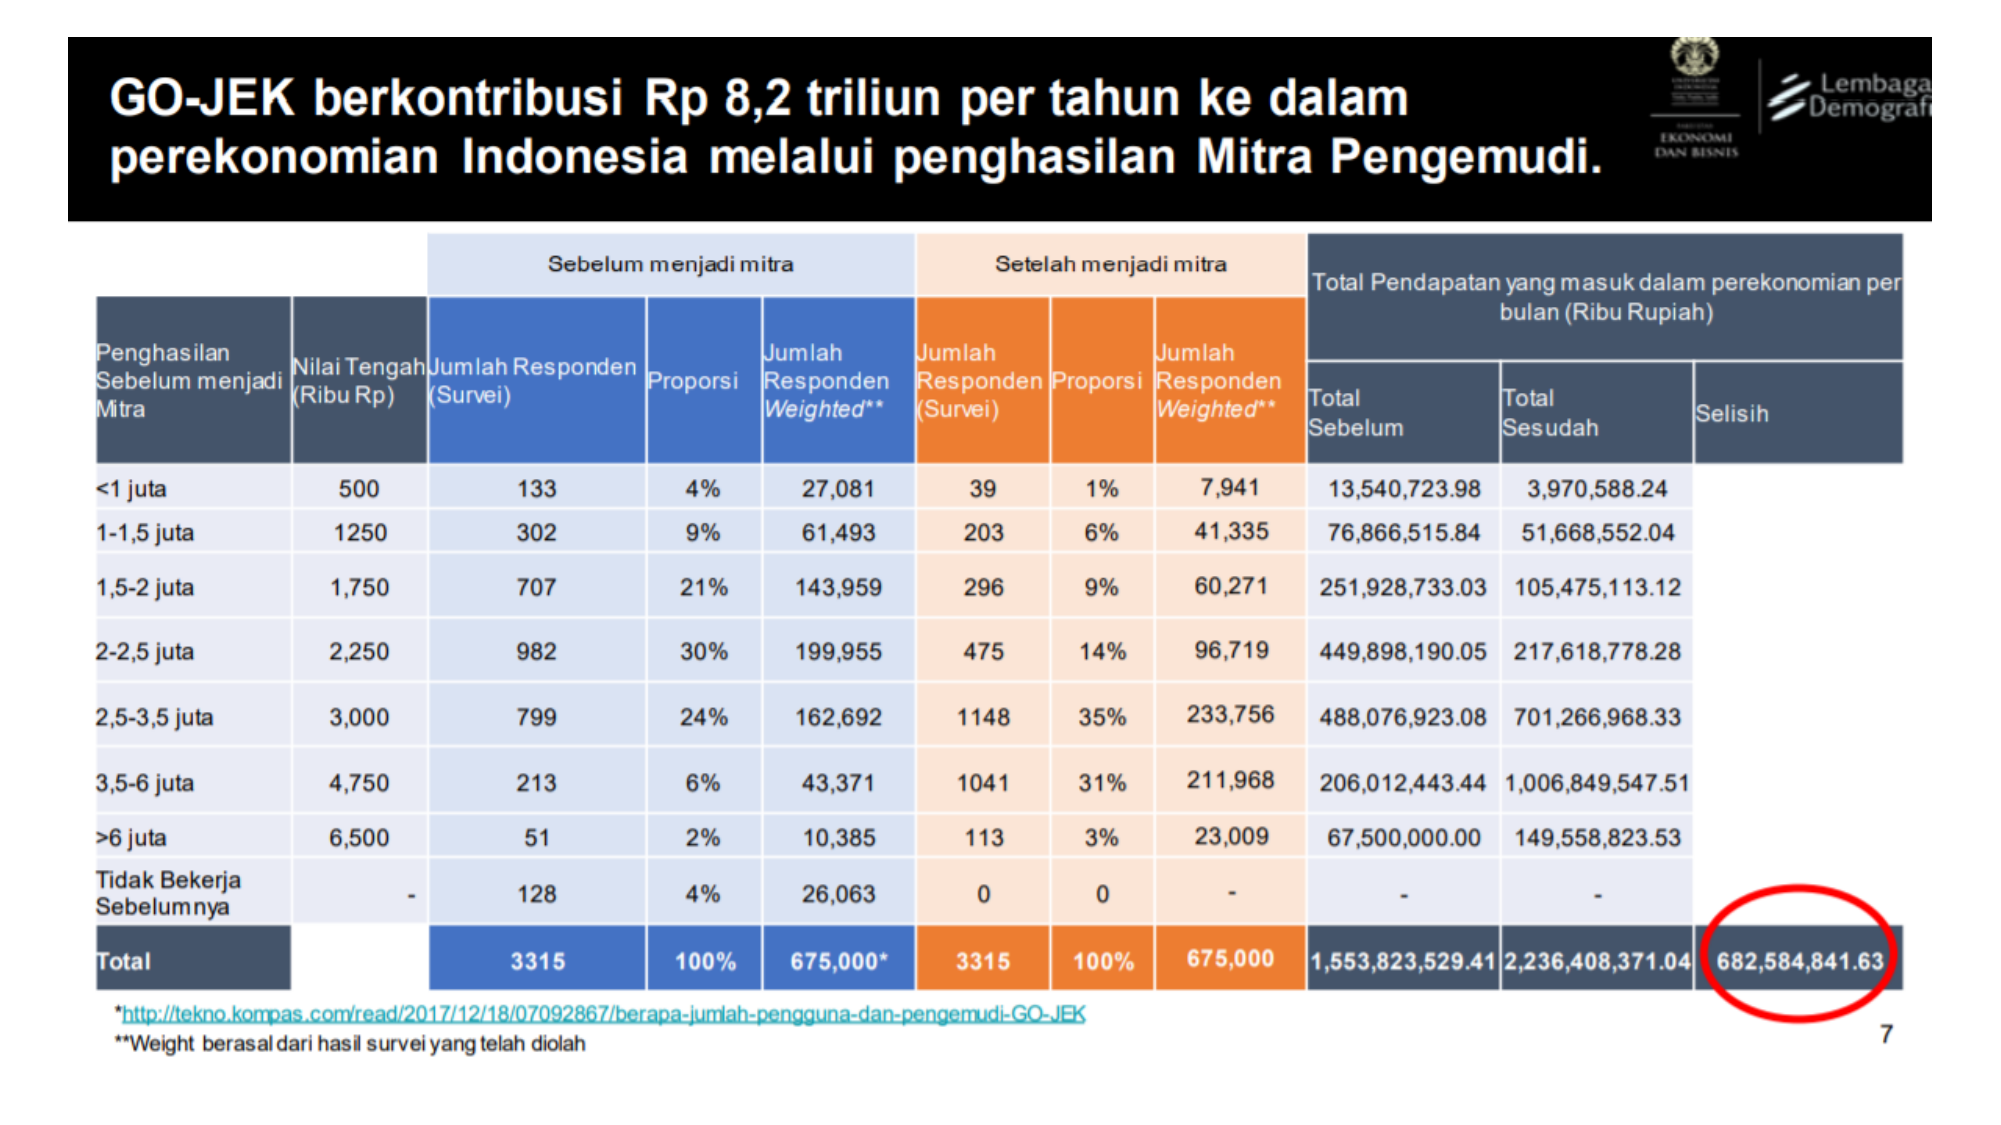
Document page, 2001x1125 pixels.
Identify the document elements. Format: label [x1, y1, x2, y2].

picture [68, 37, 1932, 1088]
